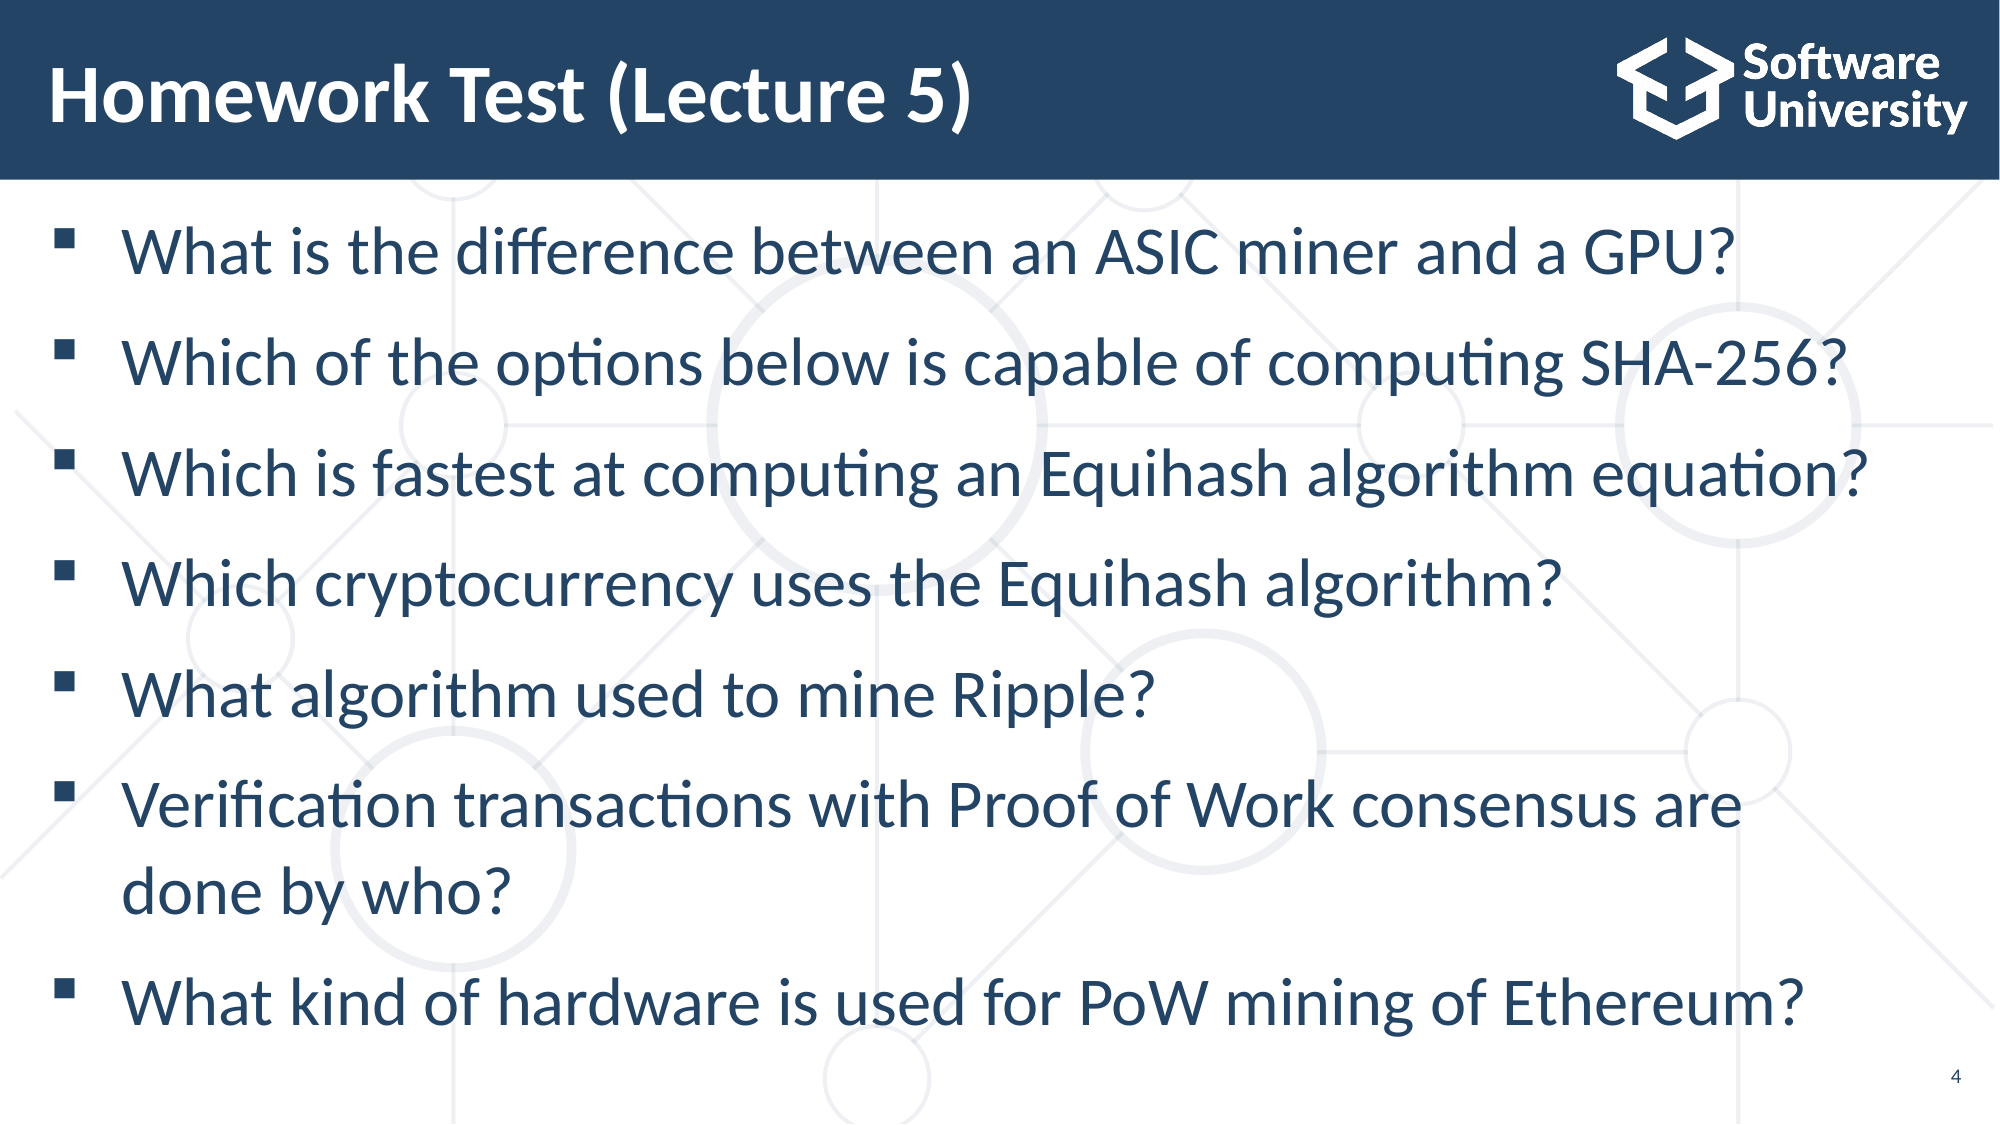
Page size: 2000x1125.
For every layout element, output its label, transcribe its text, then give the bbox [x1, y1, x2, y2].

picture [1617, 37, 1968, 140]
title Homework Test (Lecture 5) [31, 16, 1591, 162]
slide_number 4 [1896, 1049, 1968, 1101]
list What is the difference between an ASIC miner and a GPU? Which of the options below is capable of computing SHA-256? Which is fastest at computing an Equihash algorithm equation? Which cryptocurrency uses the Equihash algorithm? What algorithm used to mine Ripple? Verification transactions with Proof of Work consensus are done by who? What kind of hardware is used for PoW mining of Ethereum? [31, 196, 1970, 1050]
